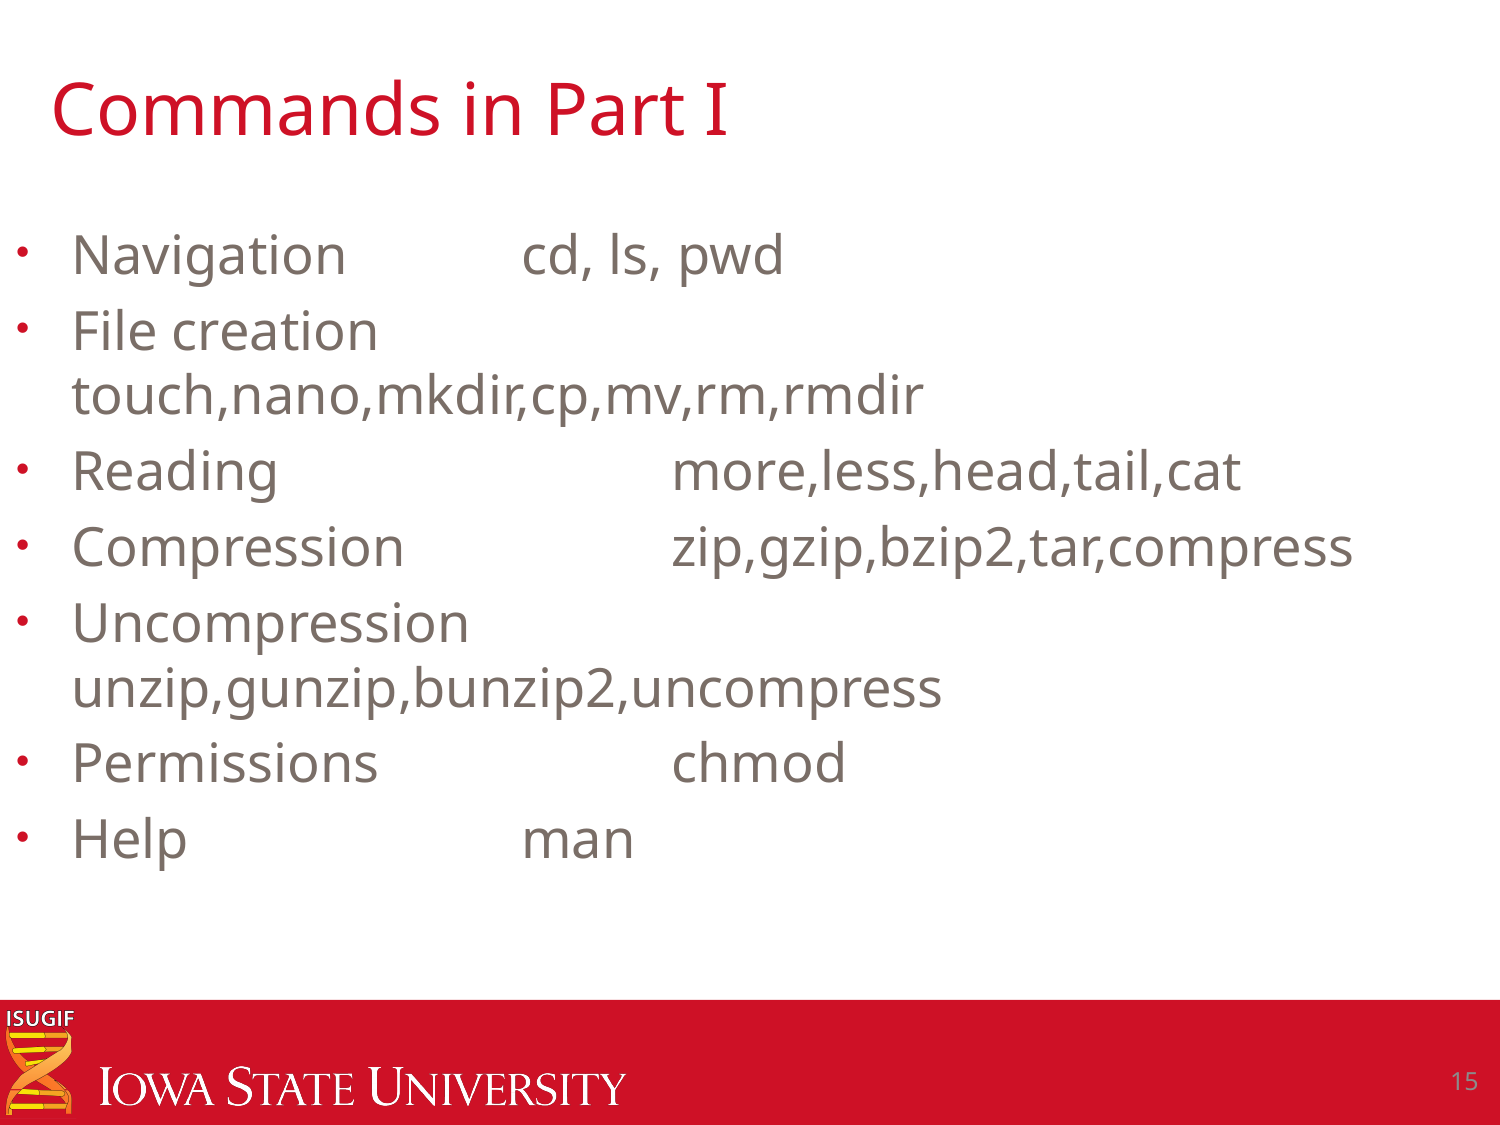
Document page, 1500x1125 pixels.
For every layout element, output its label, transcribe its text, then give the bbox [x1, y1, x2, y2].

list Navigation cd, ls, pwd File creation touch,nano,mkdir,cp,mv,rm,rmdir Reading more,less,head,tail,cat Compression zip,gzip,bzip2,tar,compress Uncompression unzip,gunzip,bunzip2,uncompress Permissions chmod Help man [0, 212, 1500, 976]
picture [99, 1066, 627, 1110]
picture [0, 1006, 77, 1119]
title Commands in Part I [34, 12, 1311, 201]
